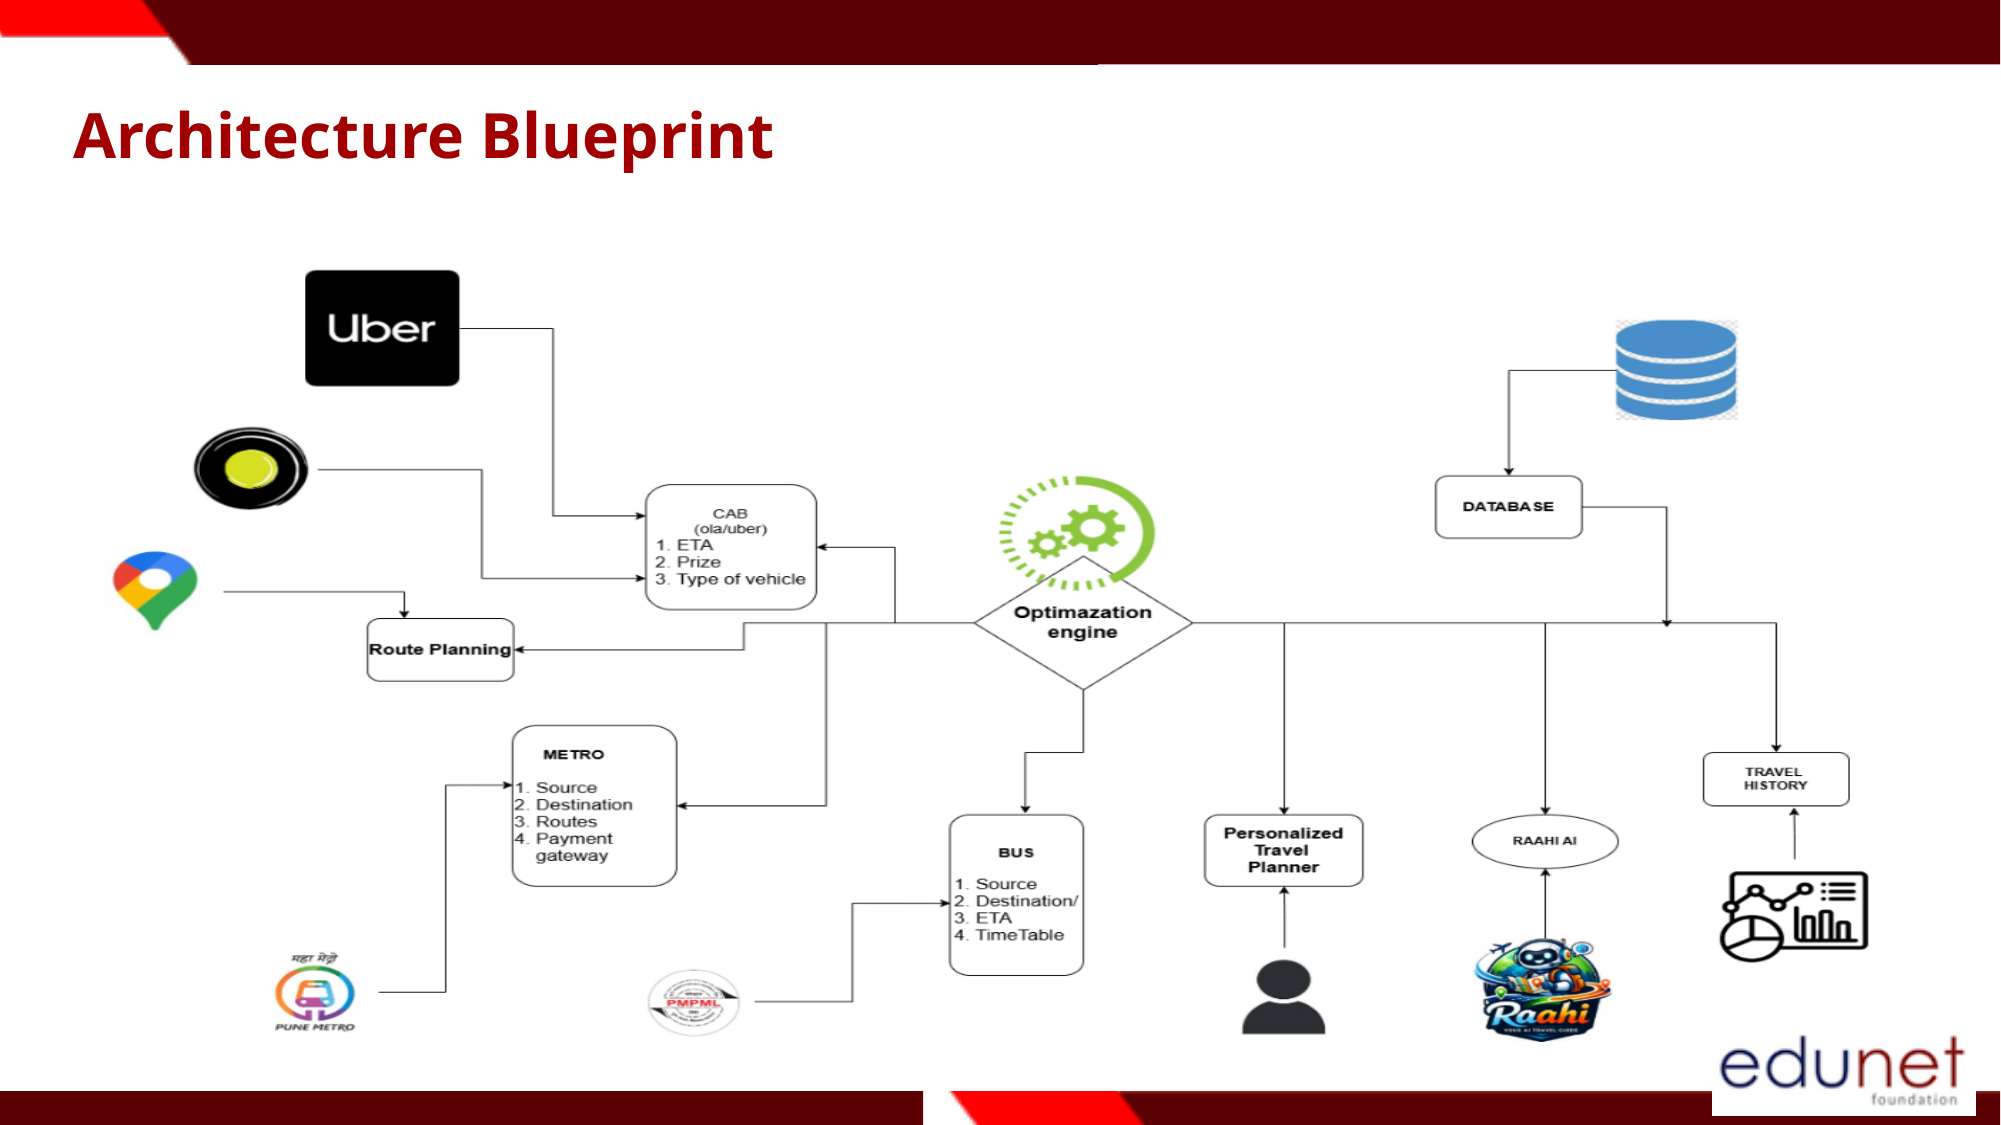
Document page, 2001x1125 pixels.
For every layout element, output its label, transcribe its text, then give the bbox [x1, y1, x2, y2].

picture [82, 216, 2001, 1125]
picture [0, 0, 1091, 65]
text_box Architecture Blueprint [73, 95, 1002, 171]
